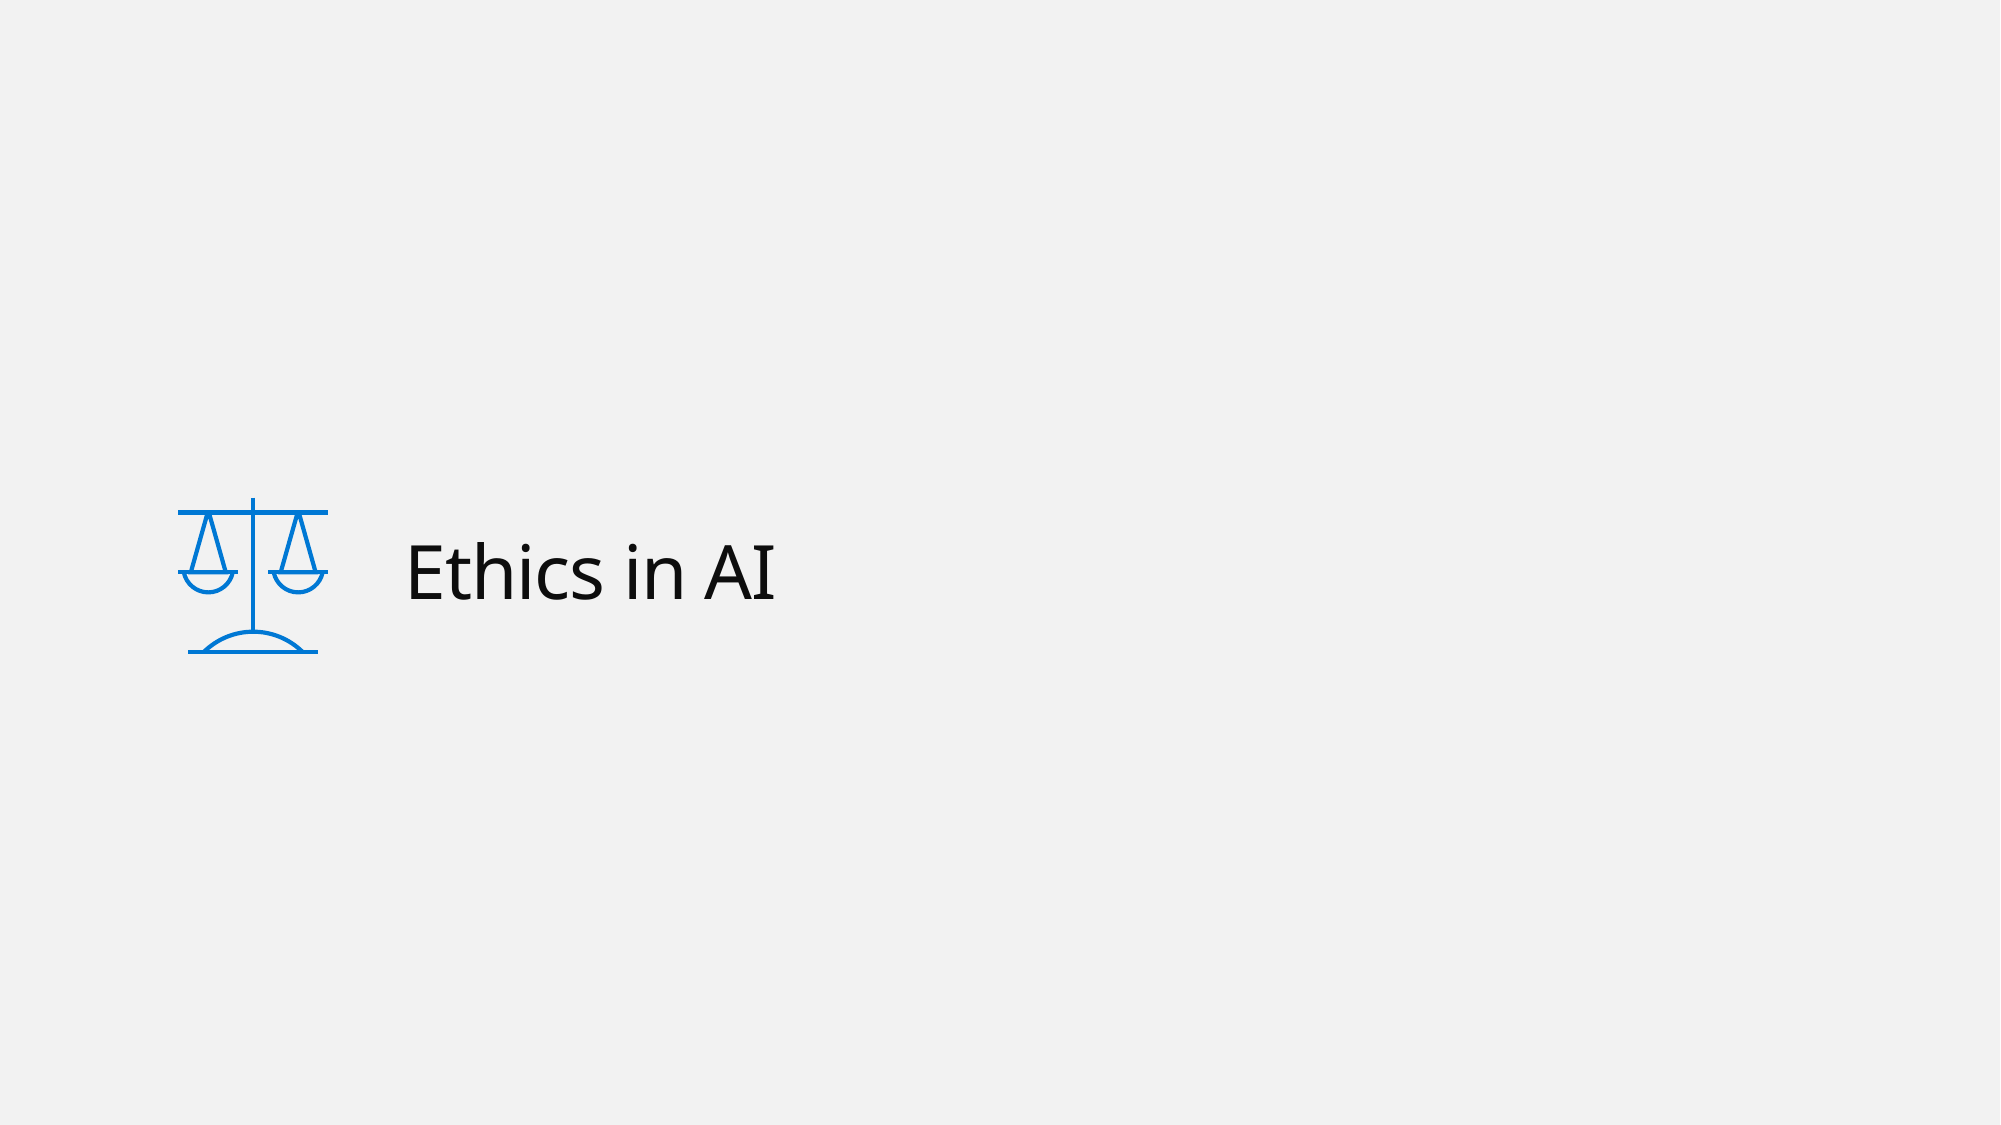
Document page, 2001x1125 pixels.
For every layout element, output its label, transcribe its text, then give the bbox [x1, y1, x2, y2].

text_box [0, 0, 2000, 1125]
title Ethics in AI [404, 498, 1905, 653]
text_box [178, 497, 329, 653]
